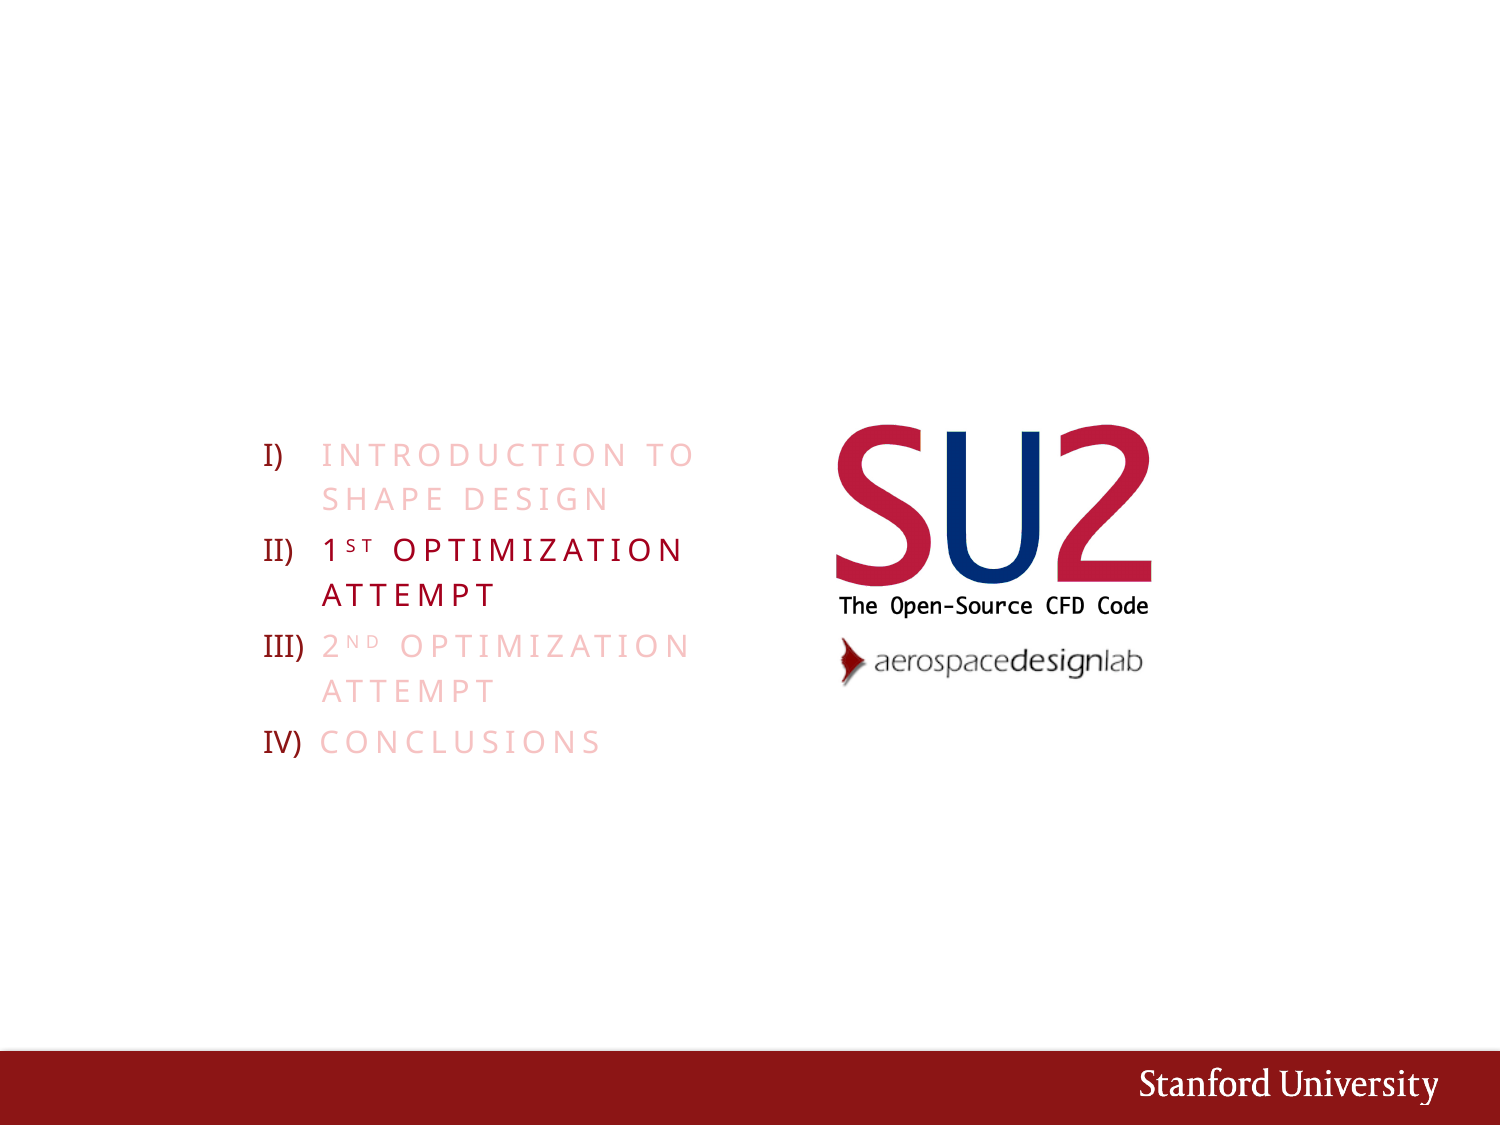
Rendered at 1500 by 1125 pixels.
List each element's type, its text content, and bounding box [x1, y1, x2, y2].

picture [830, 419, 1162, 621]
picture [836, 636, 1147, 688]
list Introduction to Shape design 1st Optimization Attempt 2nd Optimization Attempt Conclusions [263, 419, 748, 774]
